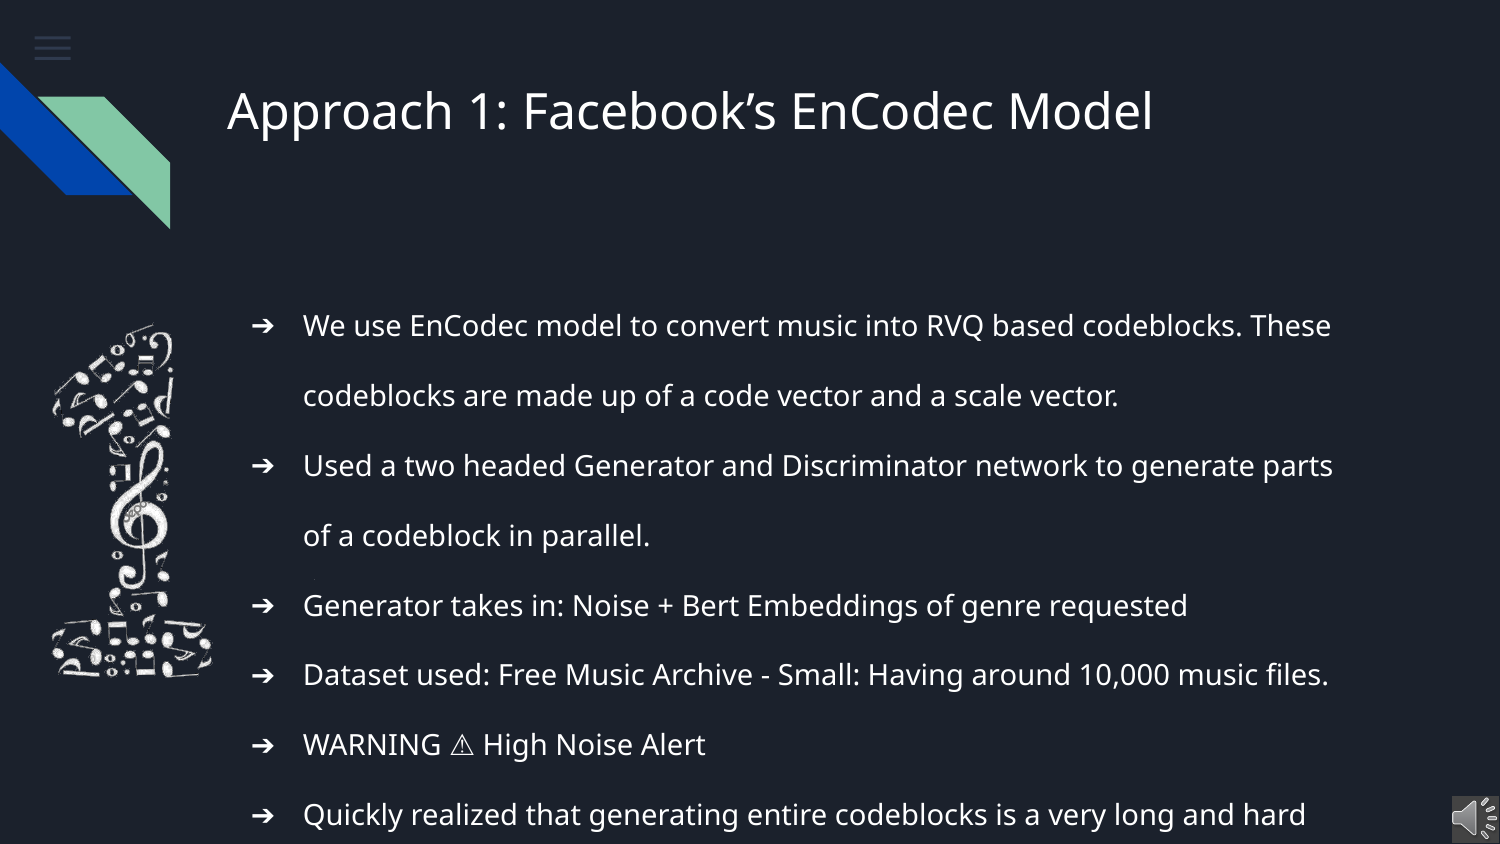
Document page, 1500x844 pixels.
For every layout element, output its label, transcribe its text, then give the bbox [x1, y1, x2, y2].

picture [1451, 795, 1500, 844]
picture [0, 259, 389, 783]
title Approach 1: Facebook’s EnCodec Model [212, 64, 1368, 215]
list We use EnCodec model to convert music into RVQ based codeblocks. These codeblocks are made up of a code vector and a scale vector. Used a two headed Generator and Discriminator network to generate parts of a codeblock in parallel. Generator takes in: Noise + Bert Embeddings of genre requested Dataset used: Free Music Archive - Small: Having around 10,000 music files. WARNING ⚠️🚨 High Noise Alert Quickly realized that generating entire codeblocks is a very long and hard problem. [388, 257, 1368, 735]
